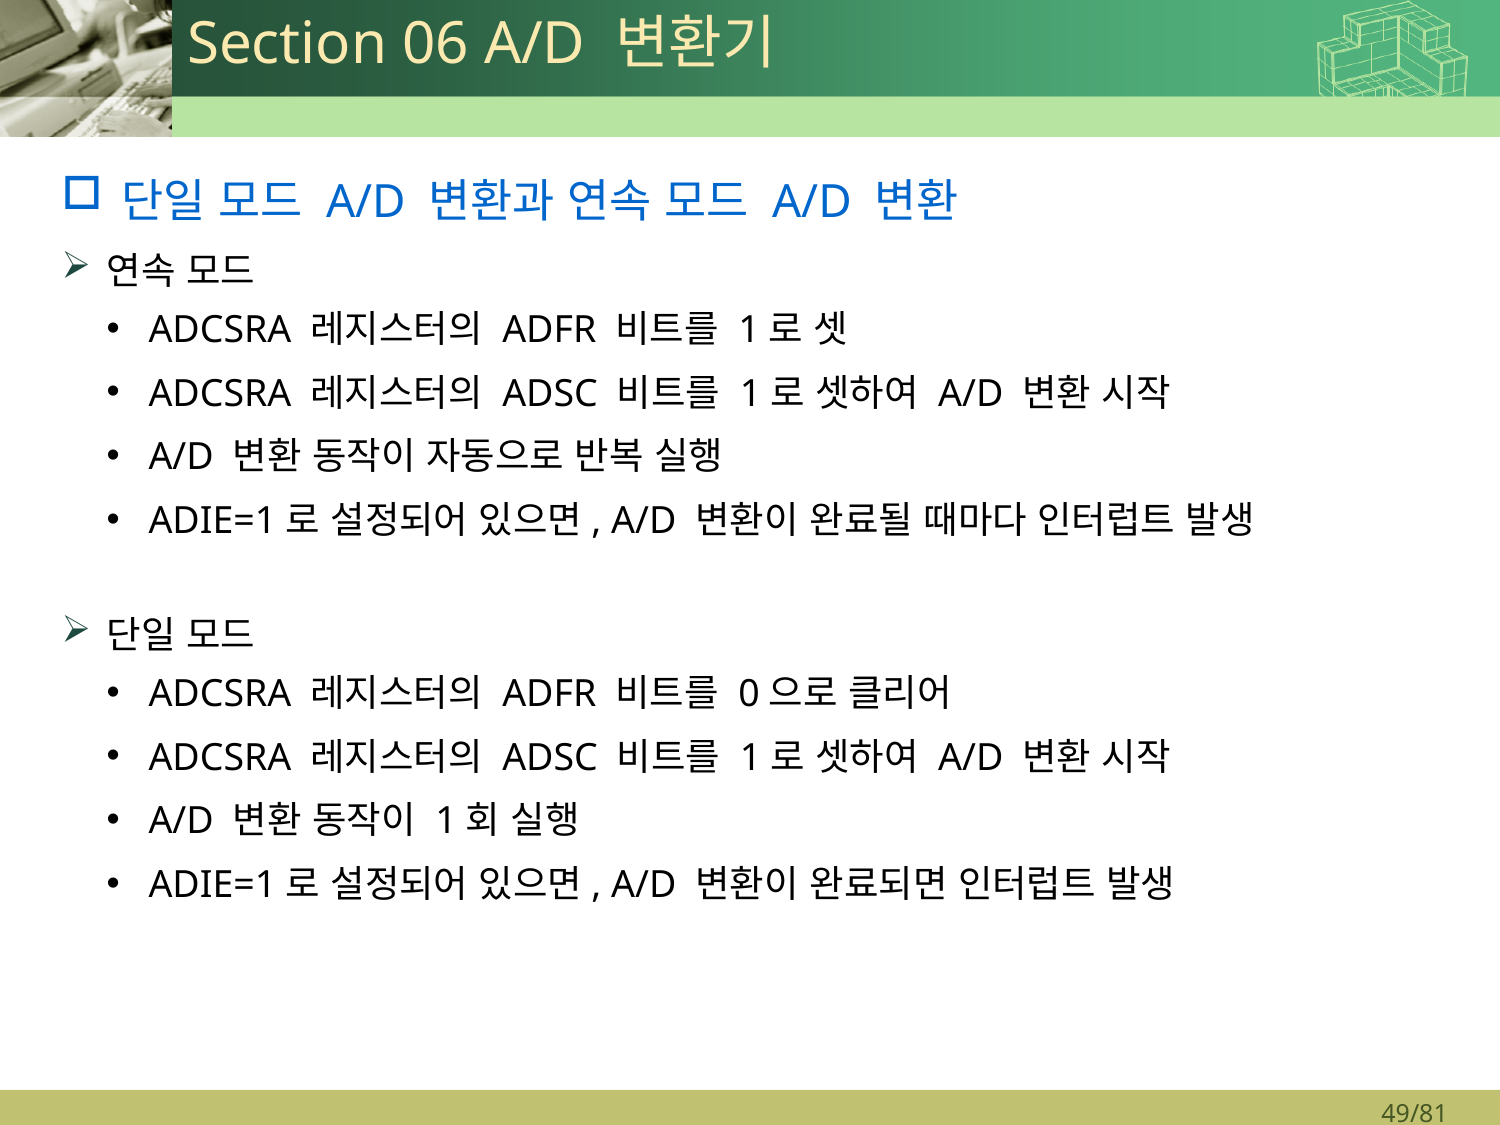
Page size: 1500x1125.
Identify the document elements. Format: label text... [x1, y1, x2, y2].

title Section 06 A/D 변환기 [172, 75, 1500, 94]
text_box [0, 0, 1500, 75]
picture [0, 75, 1500, 151]
list 단일 모드 A/D 변환과 연속 모드 A/D 변환 연속 모드 ADCSRA 레지스터의 ADFR 비트를 1로 셋 ADCSRA 레지스터의 ADSC 비트를 1로 셋하여 A/D 변환 시작 A/D 변환 동작이 자동으로 반복 실행 ADIE=1로 설정되어 있으면, A/D 변환이 완료될 때마다 인터럽트 발생 단일 모드 ADCSRA 레지스터의 ADFR 비트를 0으로 클리어 ADCSRA 레지스터의 ADSC 비트를 1로 셋하여 A/D 변환 시작 A/D 변환 동작이 1회 실행 ADIE=1로 설정되어 있으면, A/D 변환이 완료되면 인터럽트 발생 [46, 164, 1459, 1067]
